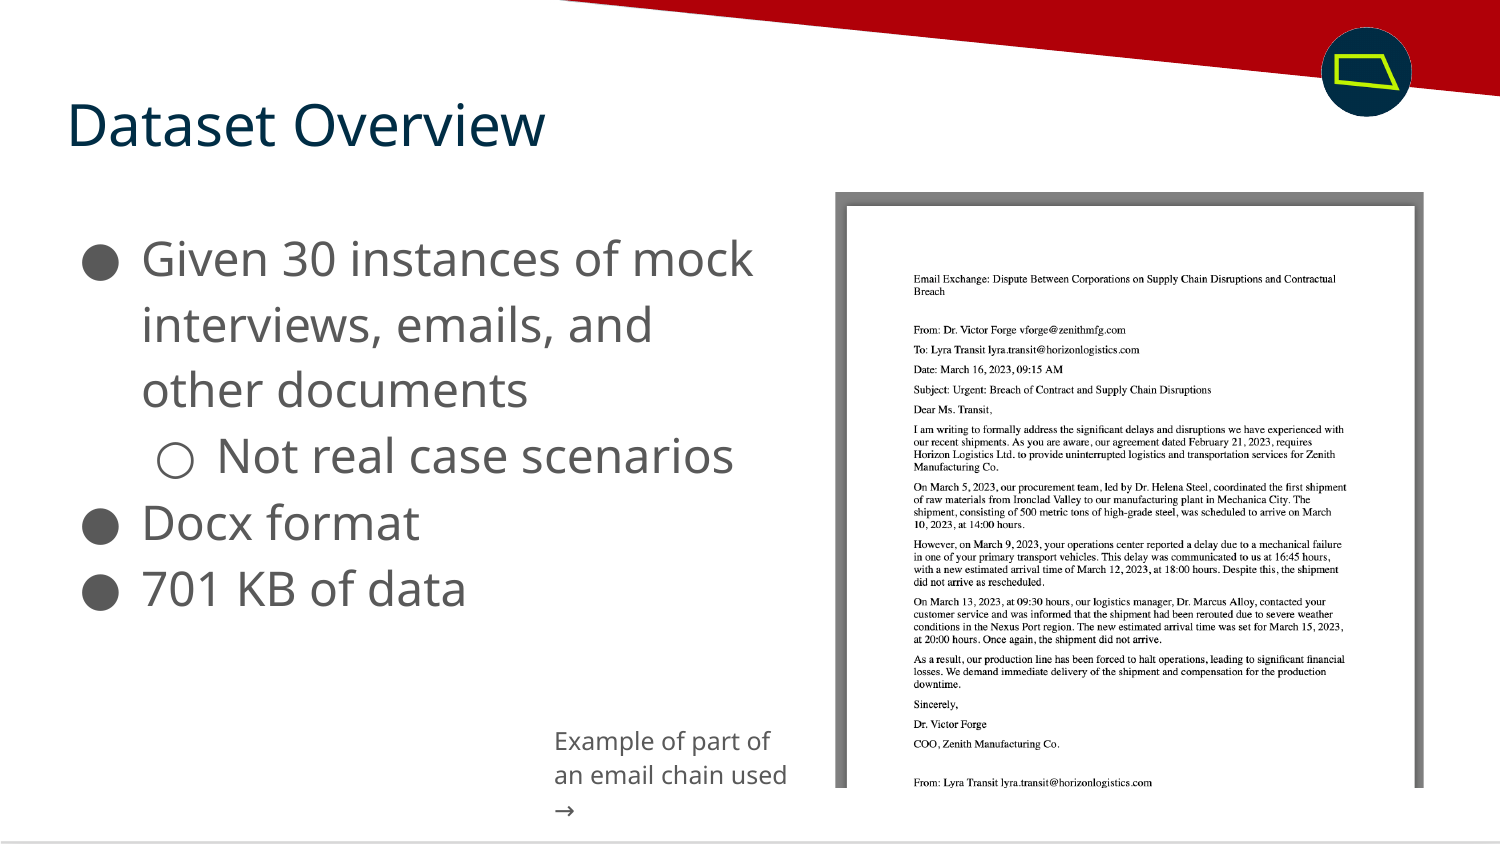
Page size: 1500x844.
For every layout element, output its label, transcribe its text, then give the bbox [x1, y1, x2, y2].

picture [1334, 55, 1398, 90]
picture [1321, 73, 1412, 118]
picture [0, 0, 1500, 844]
text_box Given 30 instances of mock interviews, emails, and other documents Not real case scenarios Docx format 701 KB of data [51, 204, 776, 751]
text_box Dataset Overview [51, 72, 1449, 167]
text_box Example of part of an email chain used → [539, 705, 813, 772]
text_box [563, 0, 1500, 97]
picture [1321, 27, 1412, 70]
